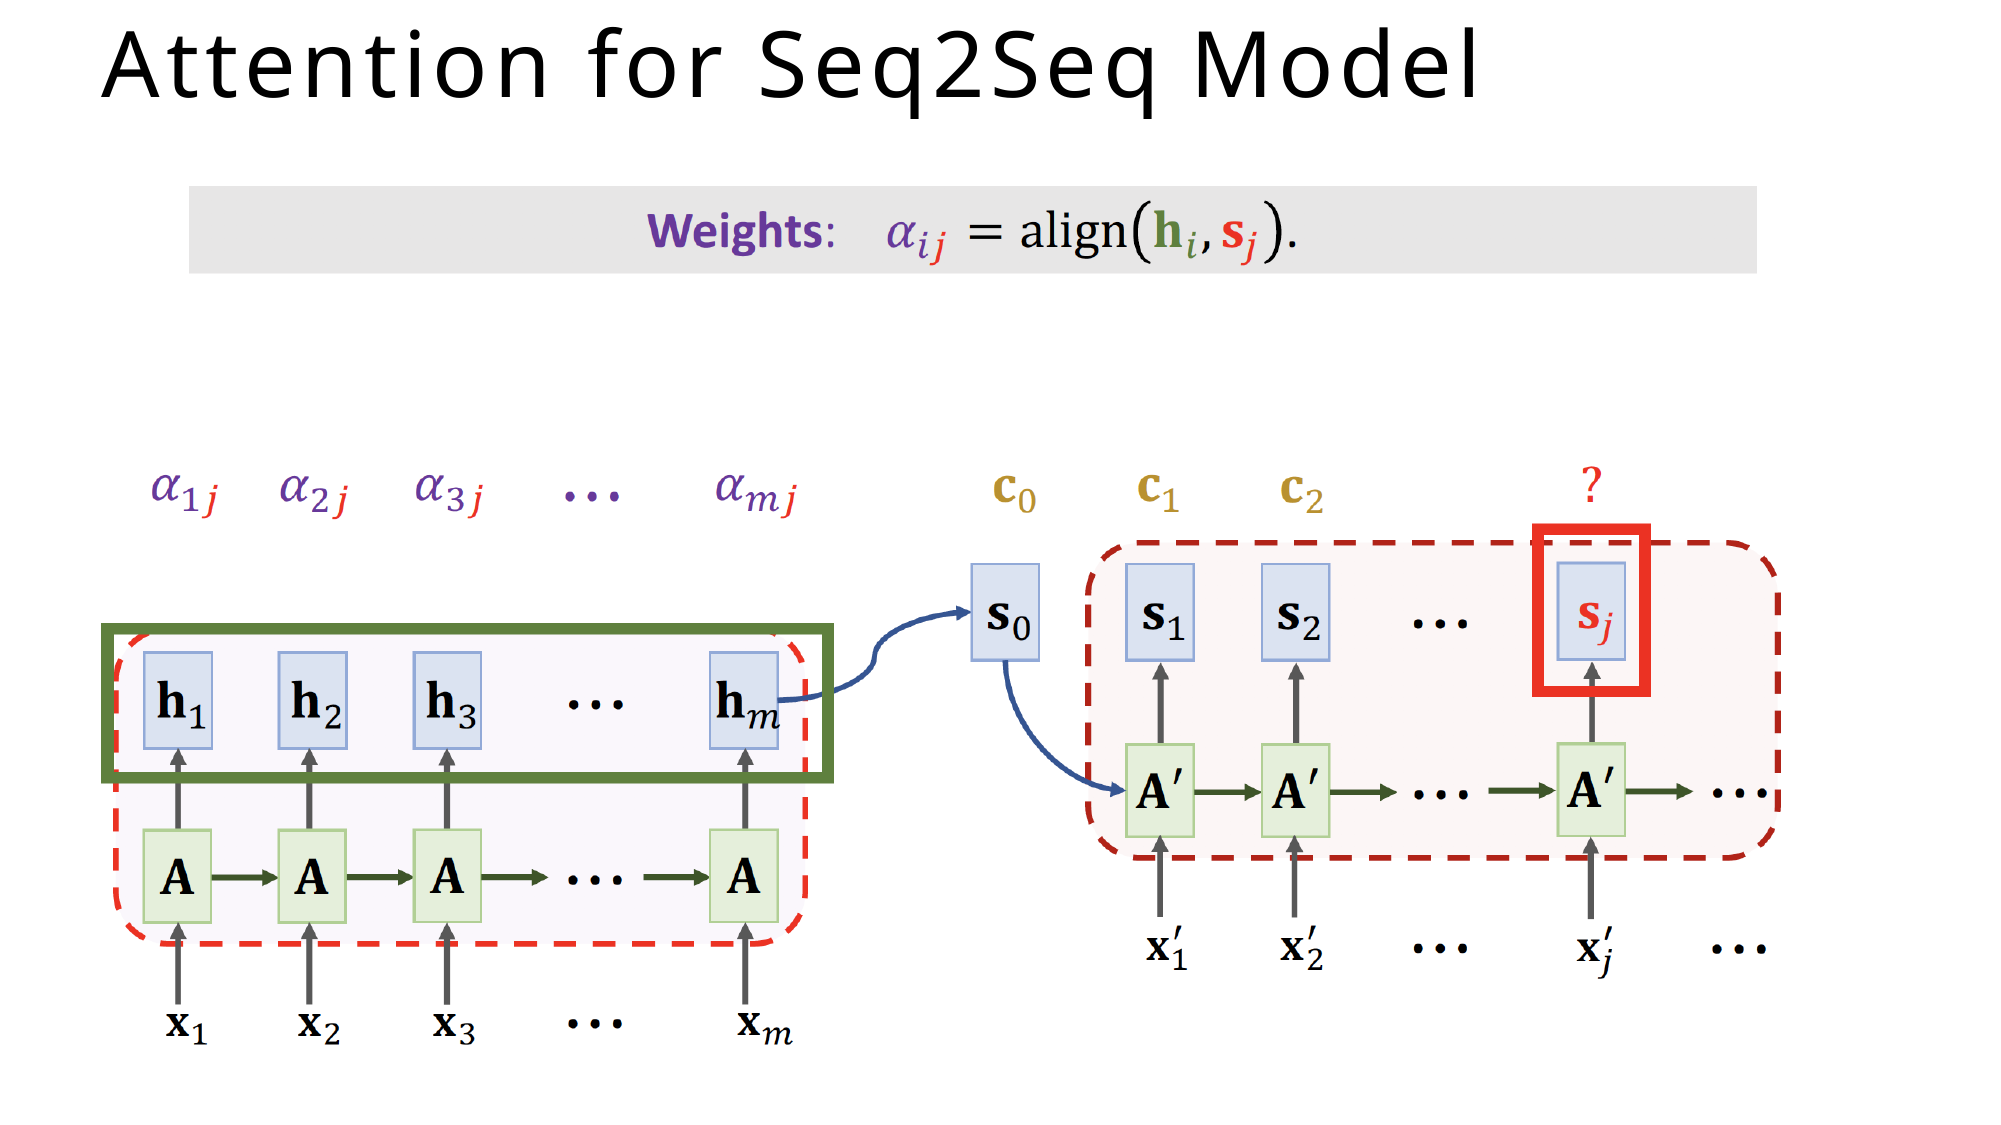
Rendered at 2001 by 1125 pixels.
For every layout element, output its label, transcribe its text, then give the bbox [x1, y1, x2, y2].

title Attention for Seq2Seq Model [99, 0, 1543, 156]
picture [80, 162, 1823, 1059]
